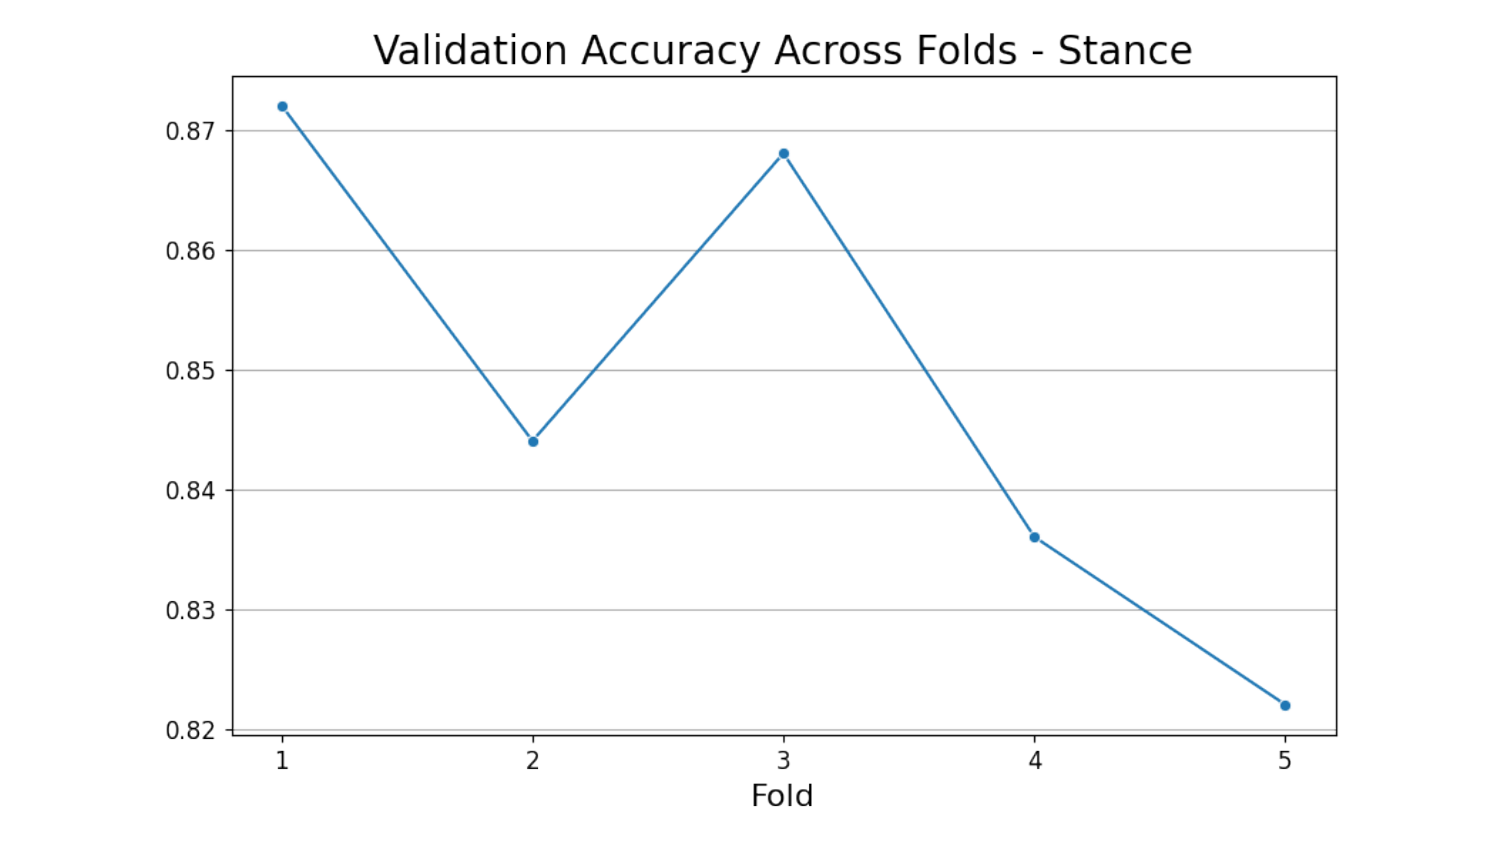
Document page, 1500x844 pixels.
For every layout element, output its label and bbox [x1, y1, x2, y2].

picture [150, 29, 1350, 815]
